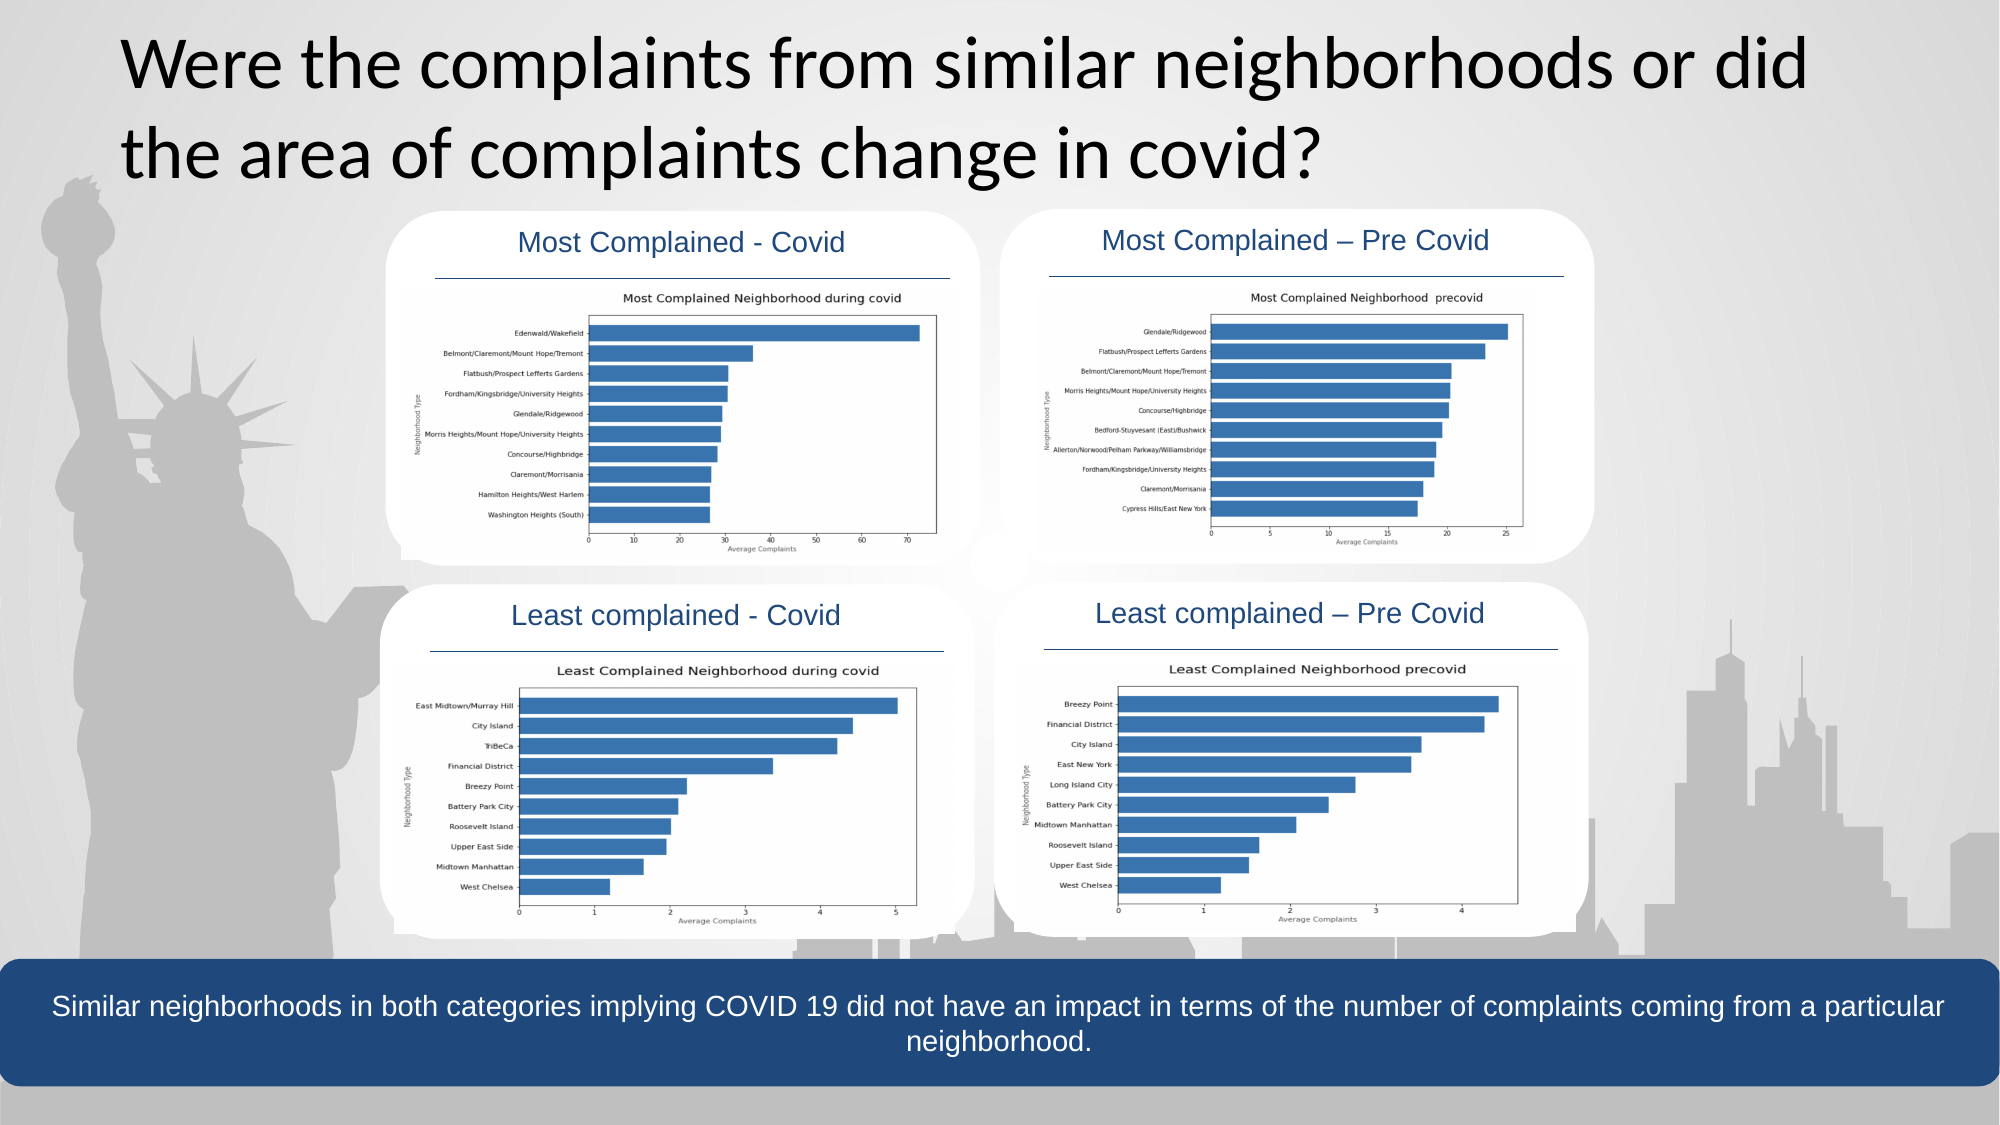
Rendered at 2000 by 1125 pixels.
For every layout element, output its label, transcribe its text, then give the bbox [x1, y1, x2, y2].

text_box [0, 174, 2000, 1125]
title Were the complaints from similar neighborhoods or did the area of complaints change in covid? [99, 45, 1900, 162]
picture [400, 288, 961, 561]
picture [1014, 661, 1576, 933]
picture [1036, 288, 1534, 554]
picture [393, 661, 955, 934]
